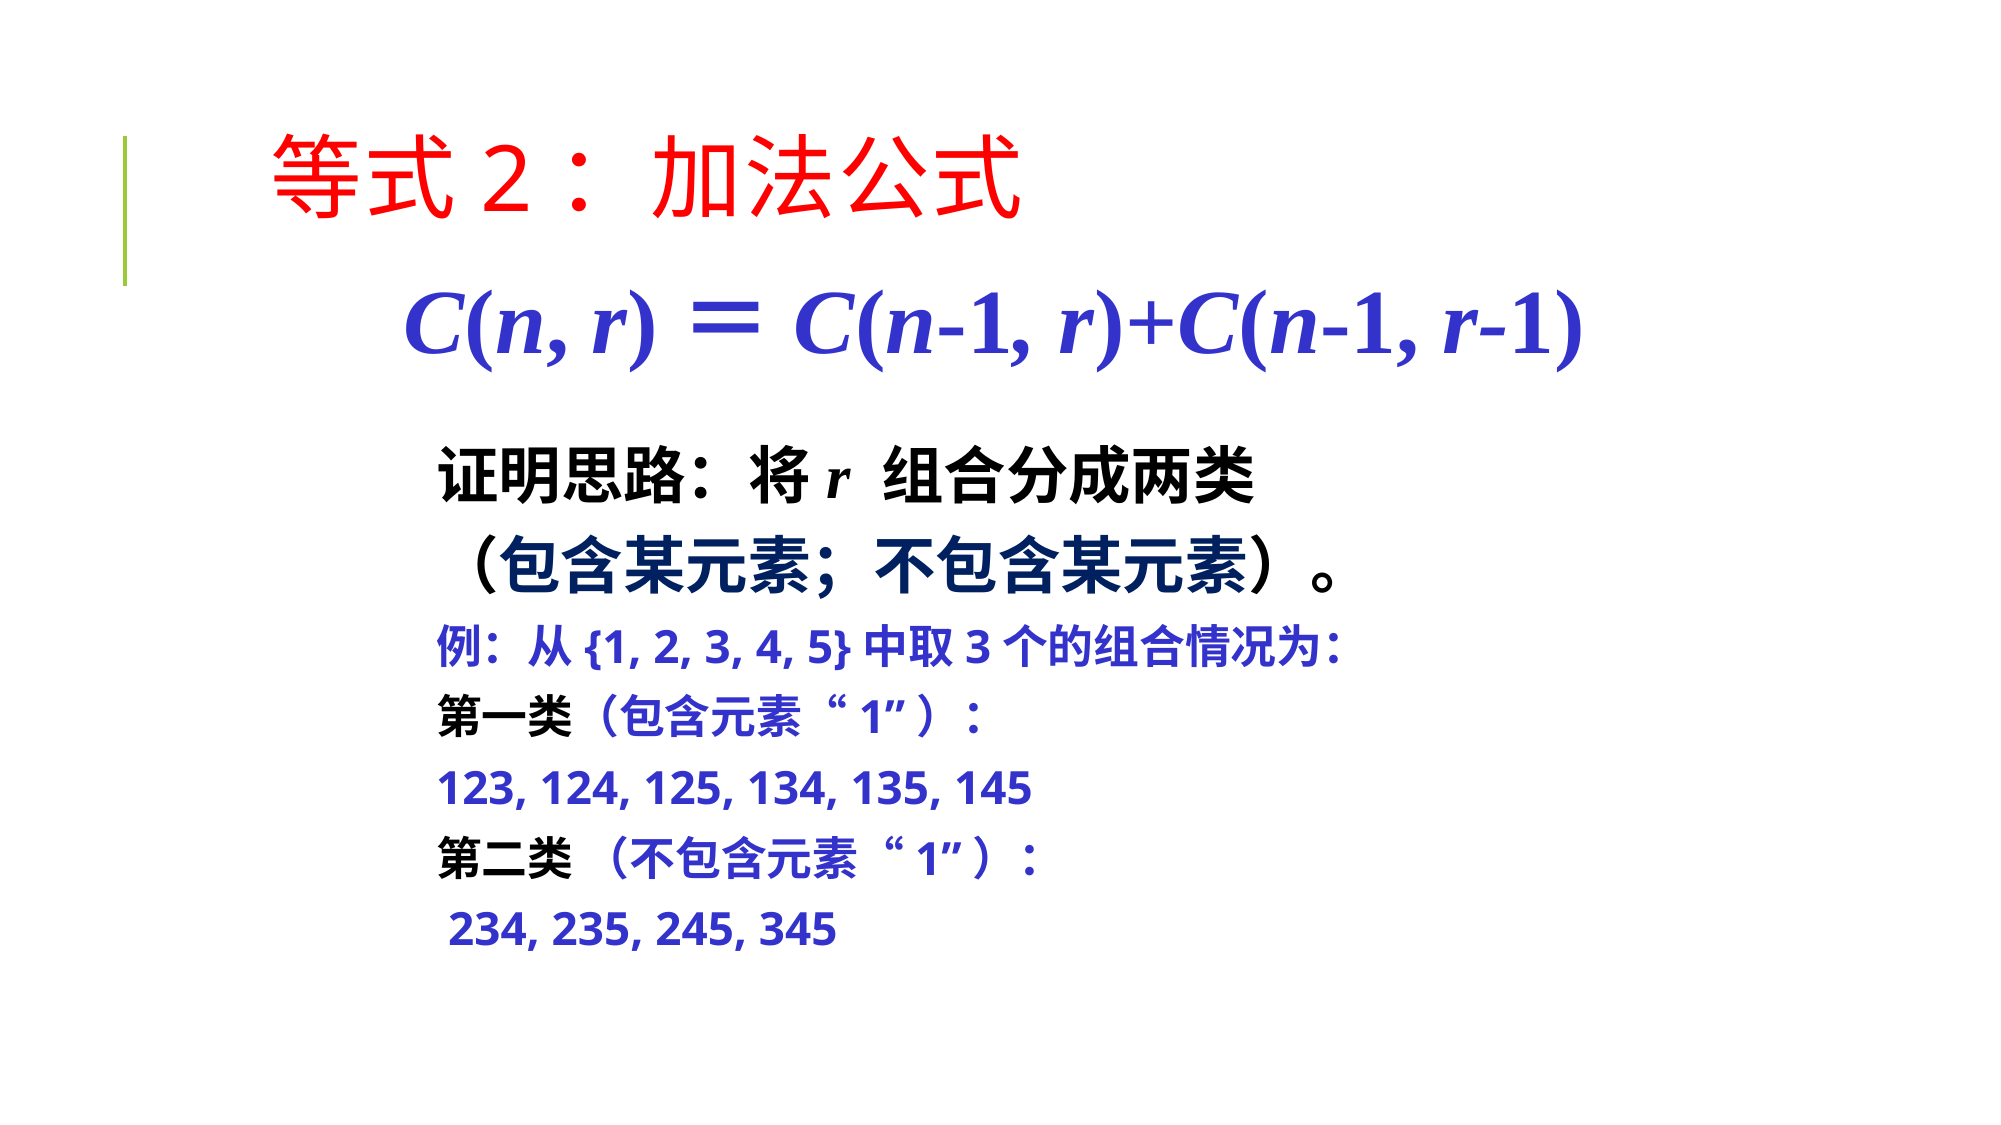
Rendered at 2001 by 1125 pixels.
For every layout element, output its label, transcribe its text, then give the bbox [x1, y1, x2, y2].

list 证明思路：将r 组合分成两类 （包含某元素；不包含某元素）。 例：从{1, 2, 3, 4, 5}中取3个的组合情况为： 第一类（包含元素“1”）： 123, 124, 125, 134, 135, 145 第二类 （不包含元素“1”）： 234, 235, 245, 345 [421, 432, 1627, 988]
list C(n, r)＝C(n-1, r)+C(n-1, r-1) [385, 267, 1627, 433]
title 等式2：加法公式 [255, 124, 1048, 245]
